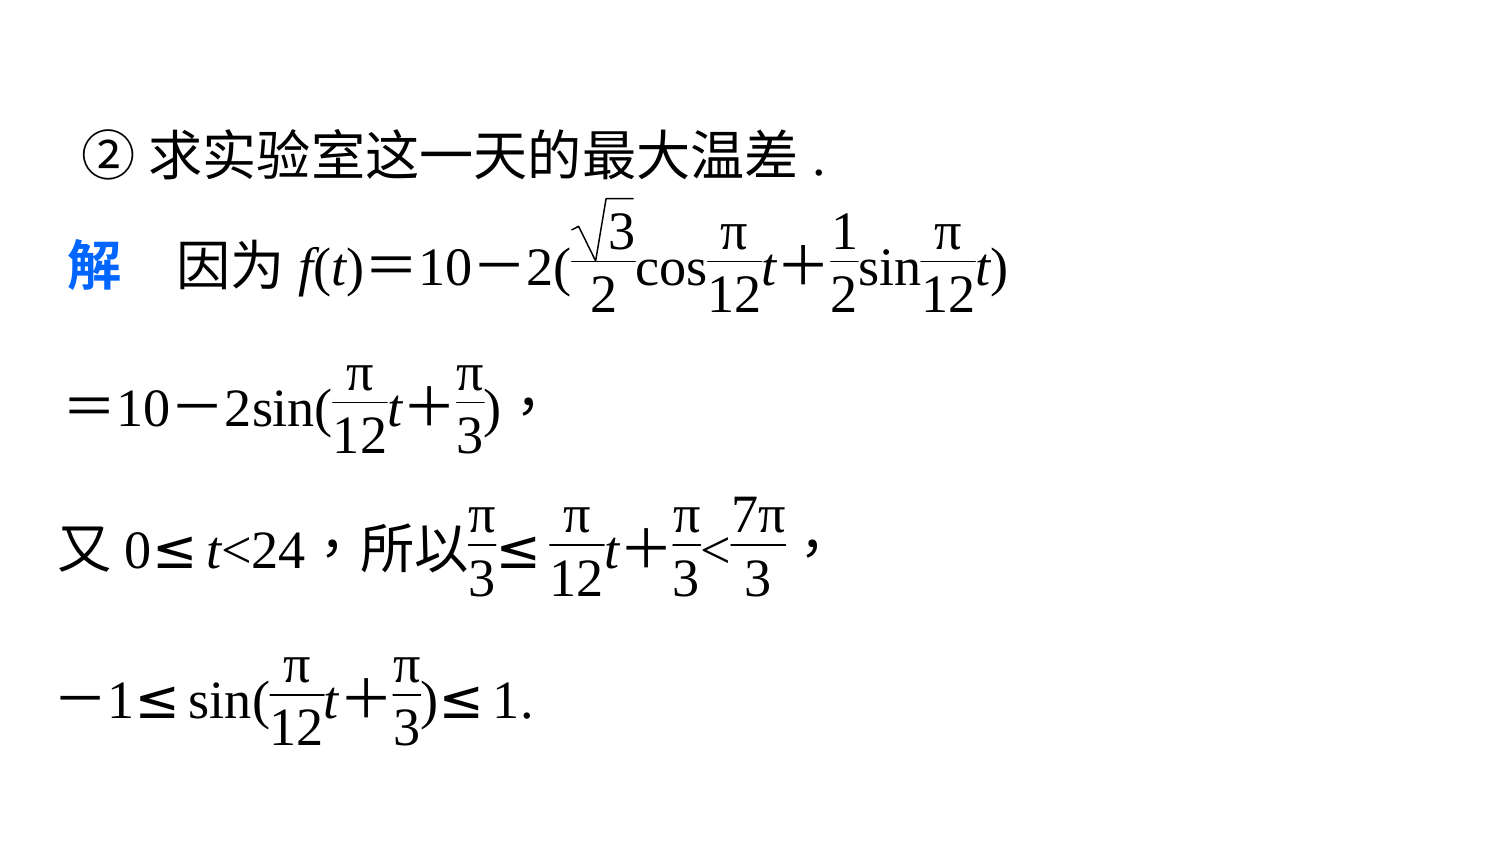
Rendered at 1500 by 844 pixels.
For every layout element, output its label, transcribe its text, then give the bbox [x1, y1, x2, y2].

text_box ②求实验室这一天的最大温差. [66, 81, 1477, 194]
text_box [56, 483, 1056, 638]
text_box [67, 195, 1067, 374]
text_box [62, 341, 1062, 490]
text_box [52, 633, 1052, 812]
